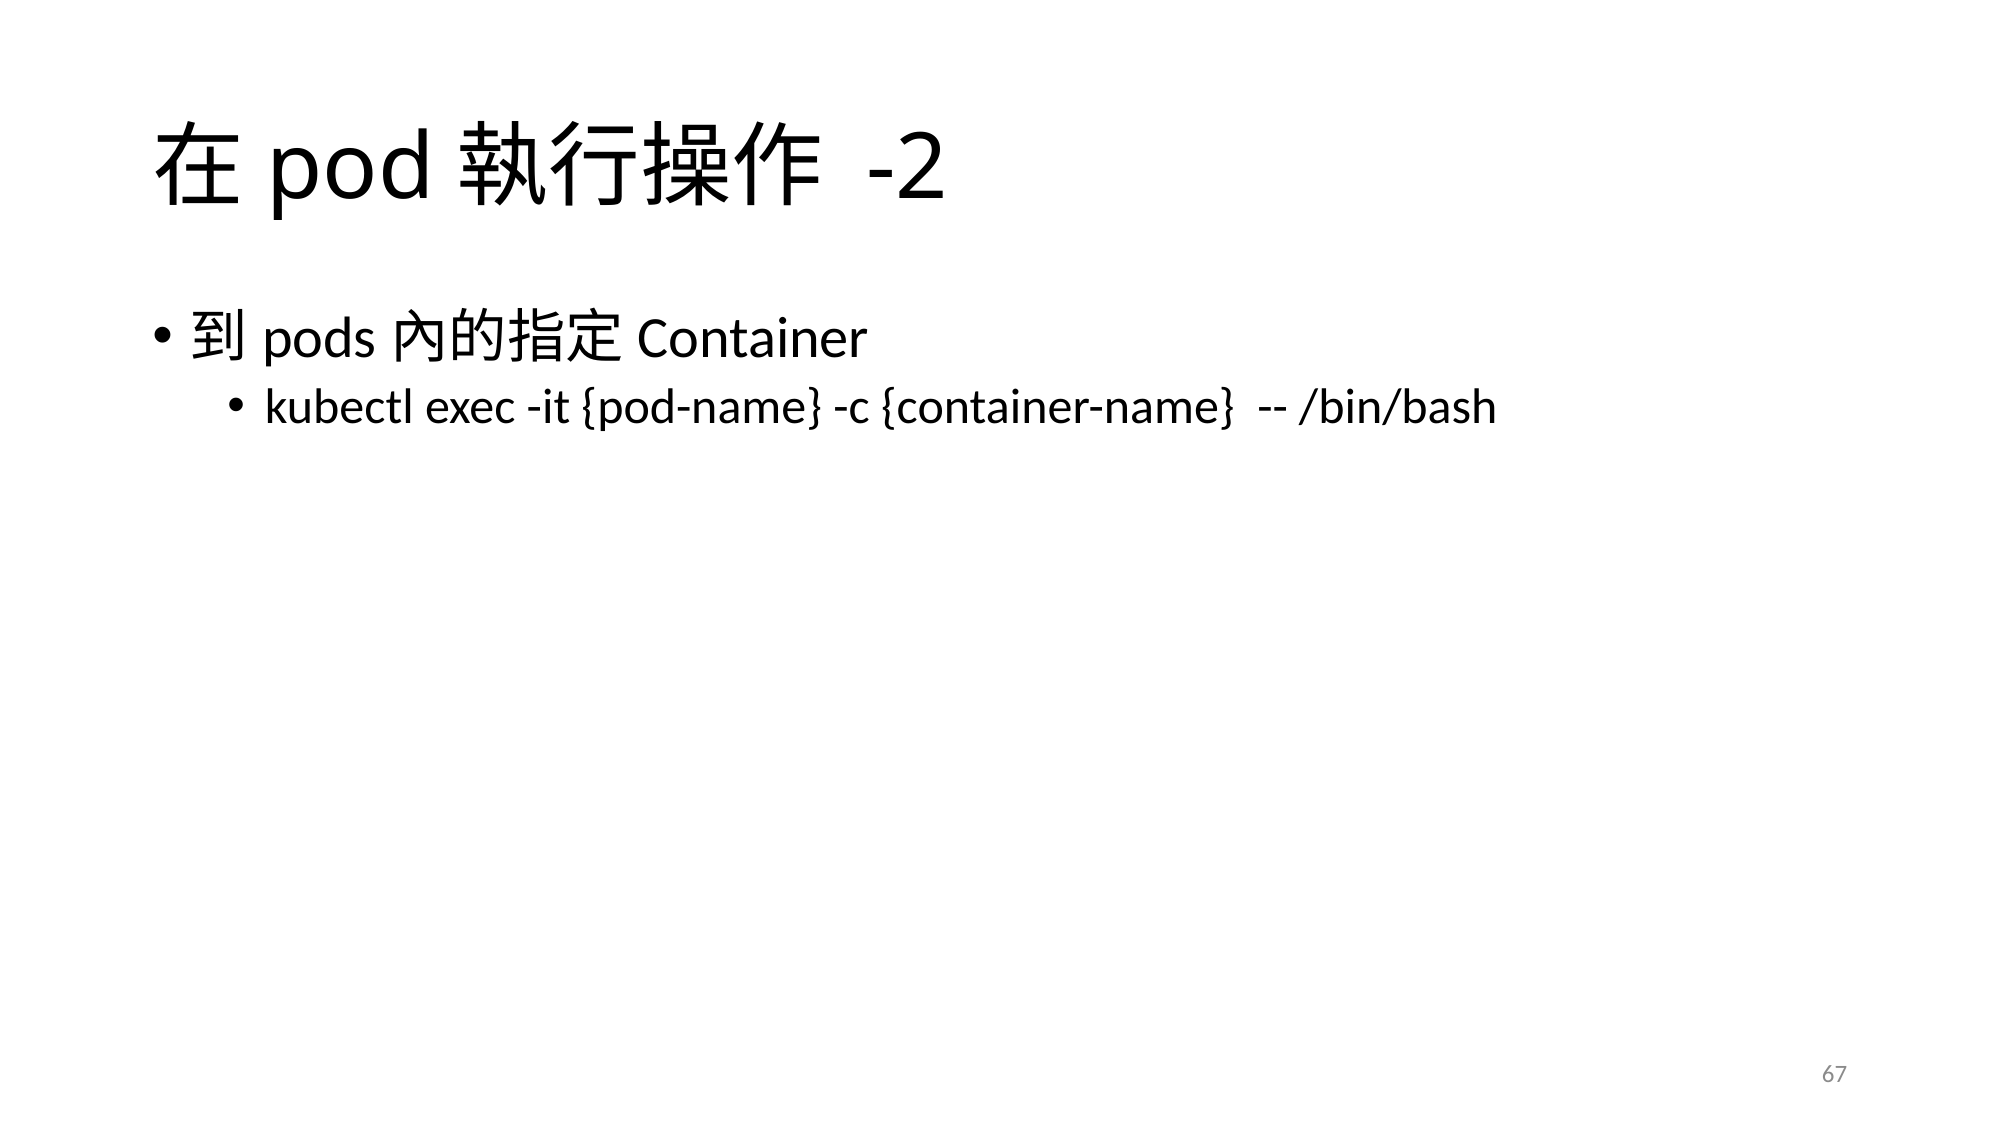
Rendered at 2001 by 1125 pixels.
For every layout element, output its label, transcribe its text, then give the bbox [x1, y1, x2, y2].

list 到pods內的指定Container kubectl exec -it {pod-name} -c {container-name} -- /bin/bash [137, 299, 1863, 1014]
slide_number 67 [1412, 1042, 1863, 1103]
title 在pod執行操作 -2 [137, 59, 1863, 278]
